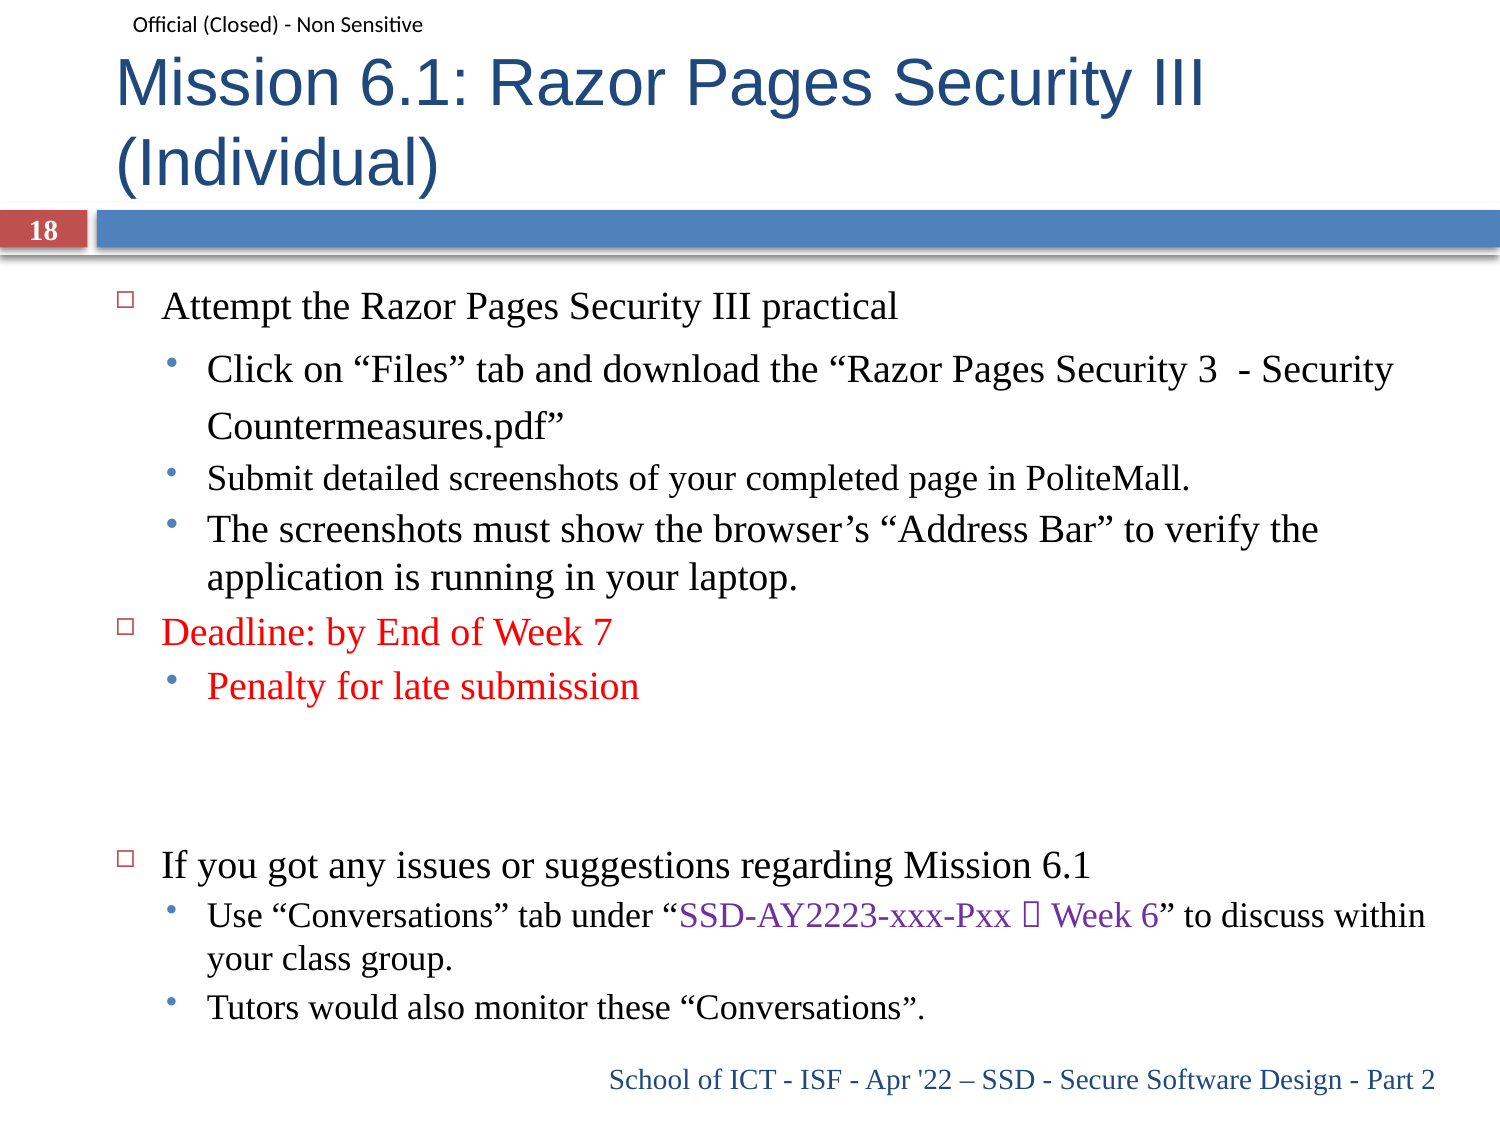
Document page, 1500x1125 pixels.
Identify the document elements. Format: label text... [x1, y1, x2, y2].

title Mission 6.1: Razor Pages Security III (Individual) [100, 37, 1438, 200]
list Attempt the Razor Pages Security III practical Click on “Files” tab and download the “Razor Pages Security 3 - Security Countermeasures.pdf” Submit detailed screenshots of your completed page in PoliteMall. The screenshots must show the browser’s “Address Bar” to verify the application is running in your laptop. Deadline: by End of Week 7 Penalty for late submission If you got any issues or suggestions regarding Mission 6.1 Use “Conversations” tab under “SSD-AY2223-xxx-Pxx  Week 6” to discuss within your class group. Tutors would also monitor these “Conversations”. [100, 262, 1475, 1049]
slide_number 18 [0, 208, 88, 249]
footer School of ICT - ISF - Apr '22 – SSD - Secure Software Design - Part 2 [215, 1049, 1452, 1111]
